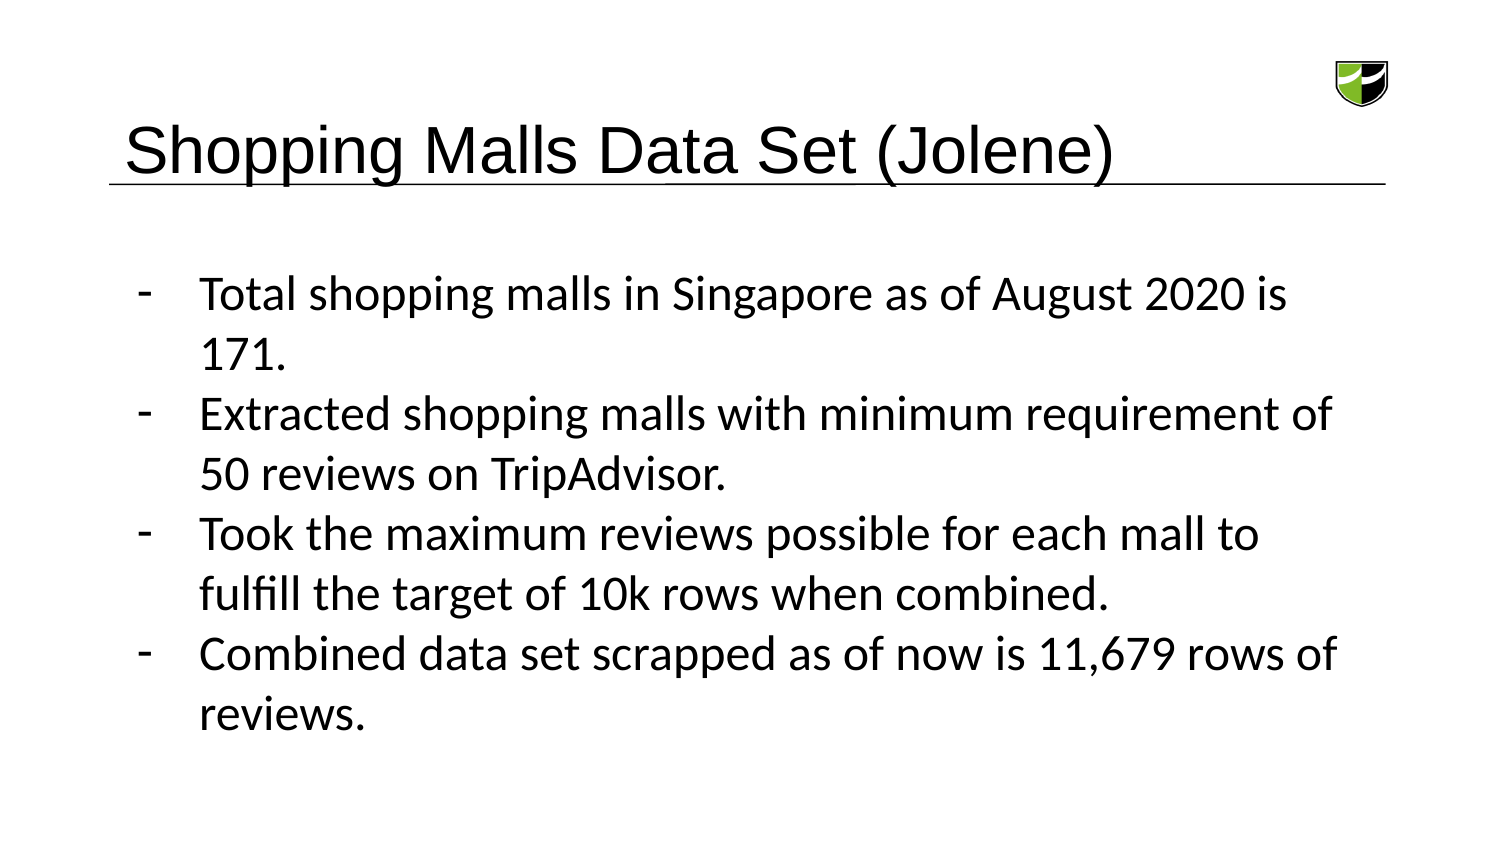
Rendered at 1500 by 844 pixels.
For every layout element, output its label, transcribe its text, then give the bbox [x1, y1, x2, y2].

picture [1335, 56, 1393, 107]
list Total shopping malls in Singapore as of August 2020 is 171. Extracted shopping malls with minimum requirement of 50 reviews on TripAdvisor. Took the maximum reviews possible for each mall to fulfill the target of 10k rows when combined. Combined data set scrapped as of now is 11,679 rows of reviews. [109, 252, 1386, 738]
title Shopping Malls Data Set (Jolene) [109, 109, 1386, 185]
